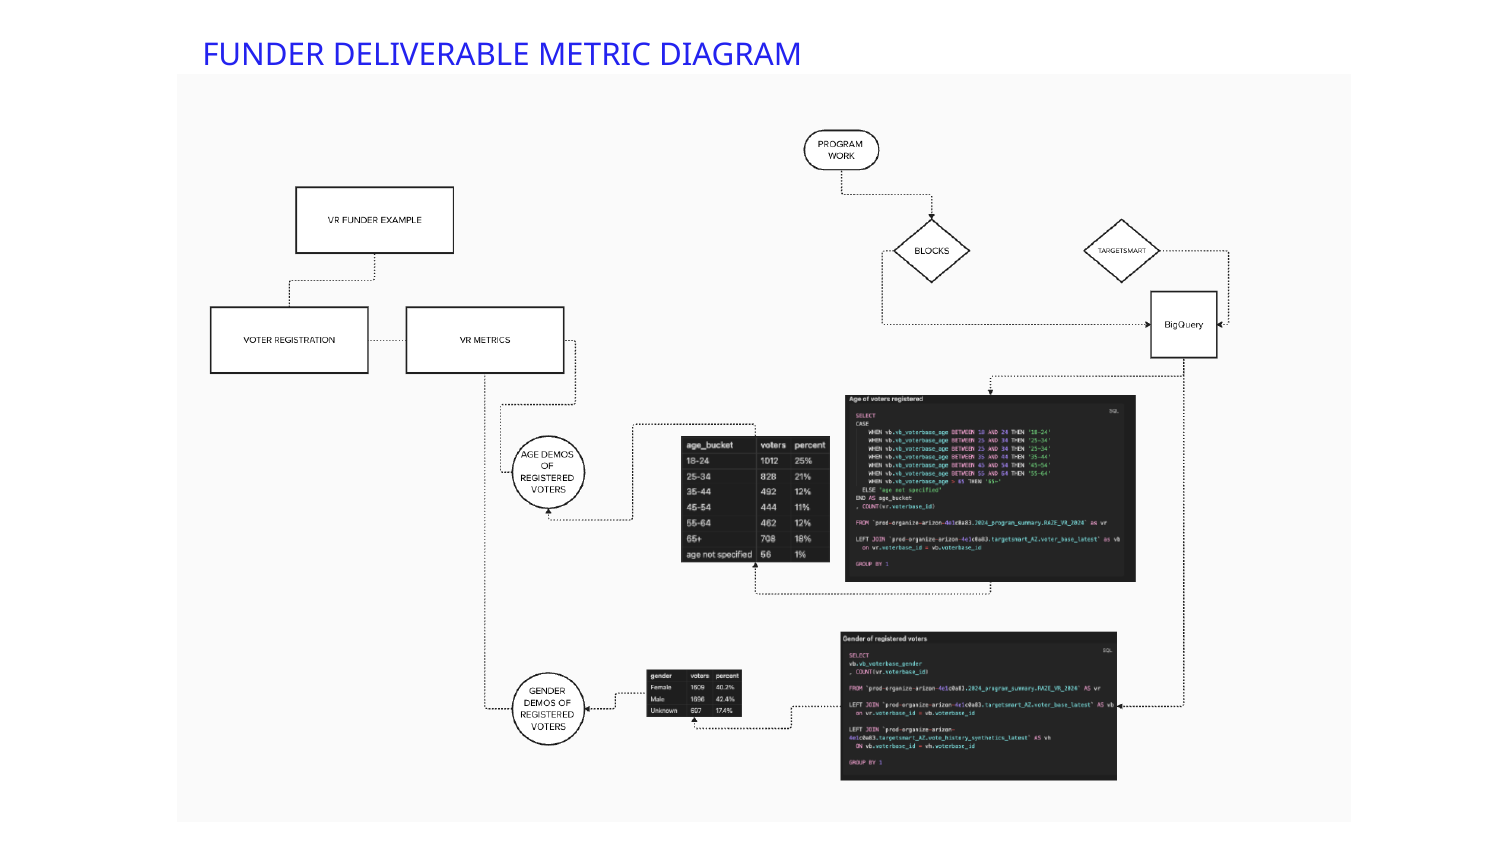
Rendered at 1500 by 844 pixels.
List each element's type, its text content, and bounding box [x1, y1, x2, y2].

subtitle FUNDER DELIVERABLE METRIC DIAGRAM [187, 19, 1360, 75]
picture [177, 74, 1351, 822]
